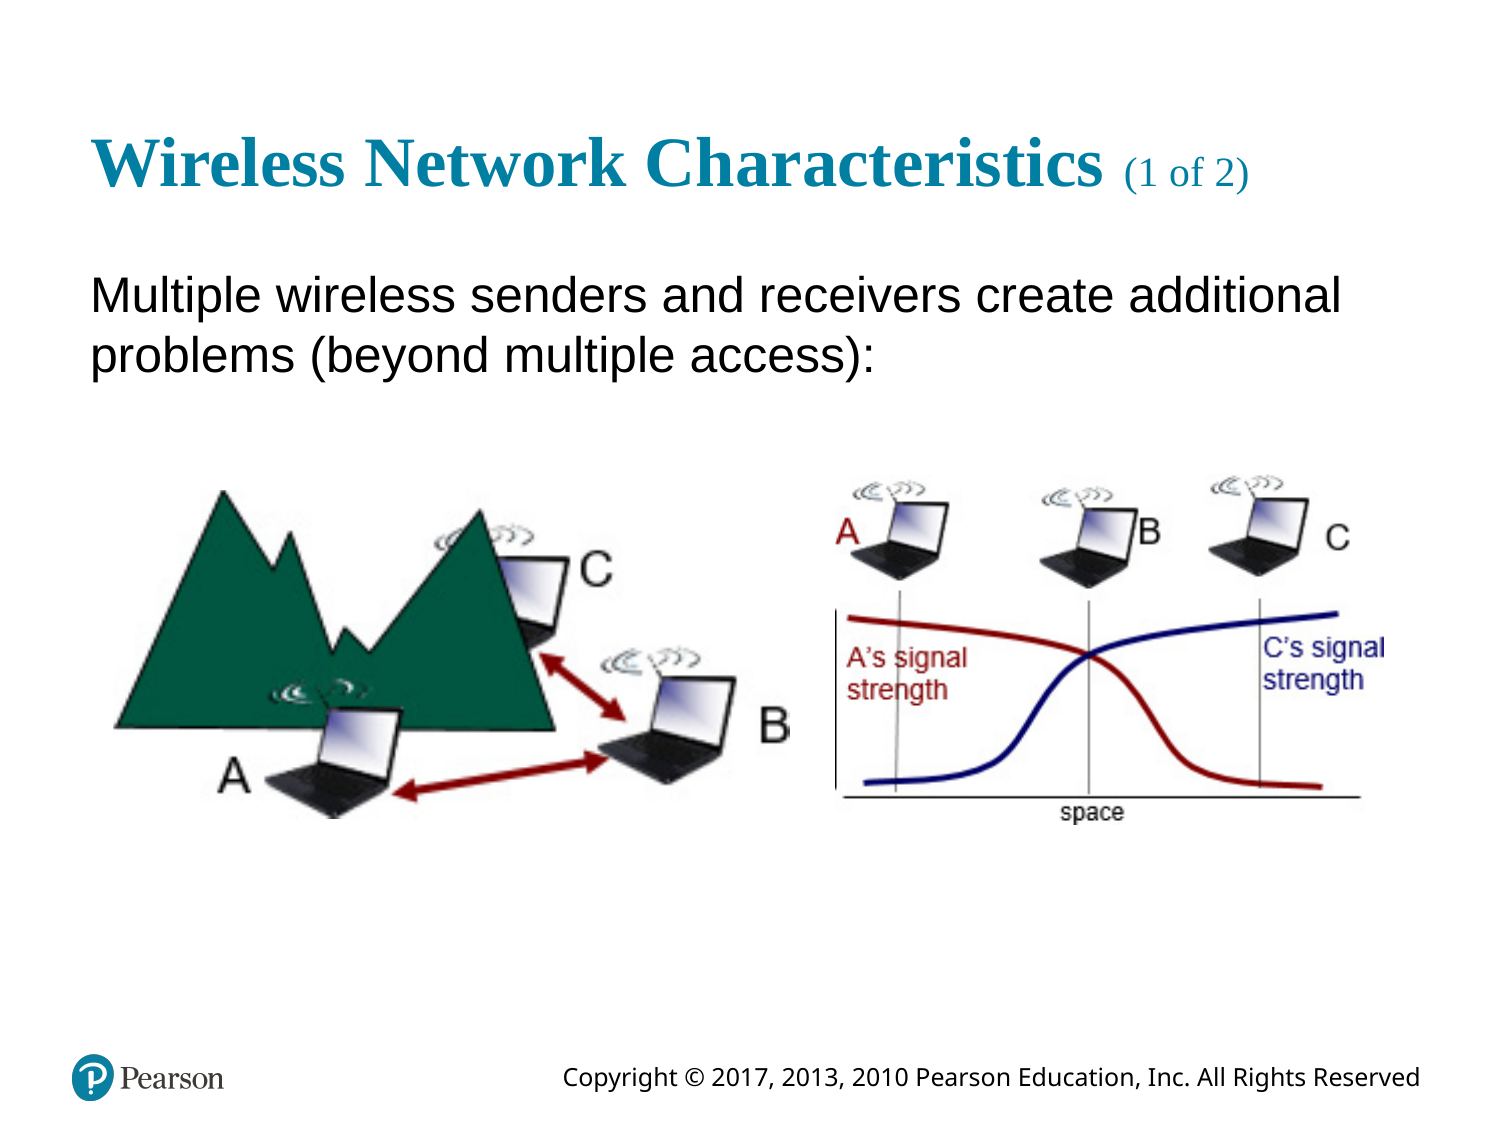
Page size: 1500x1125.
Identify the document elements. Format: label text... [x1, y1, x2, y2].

list Multiple wireless senders and receivers create additional problems (beyond multiple access): [75, 247, 1425, 379]
picture [80, 1063, 106, 1088]
picture [98, 1054, 224, 1101]
picture [113, 490, 791, 819]
title Wireless Network Characteristics (1 of 2) [75, 35, 1425, 216]
picture [72, 1087, 83, 1101]
picture [72, 1054, 88, 1070]
picture [835, 474, 1384, 825]
